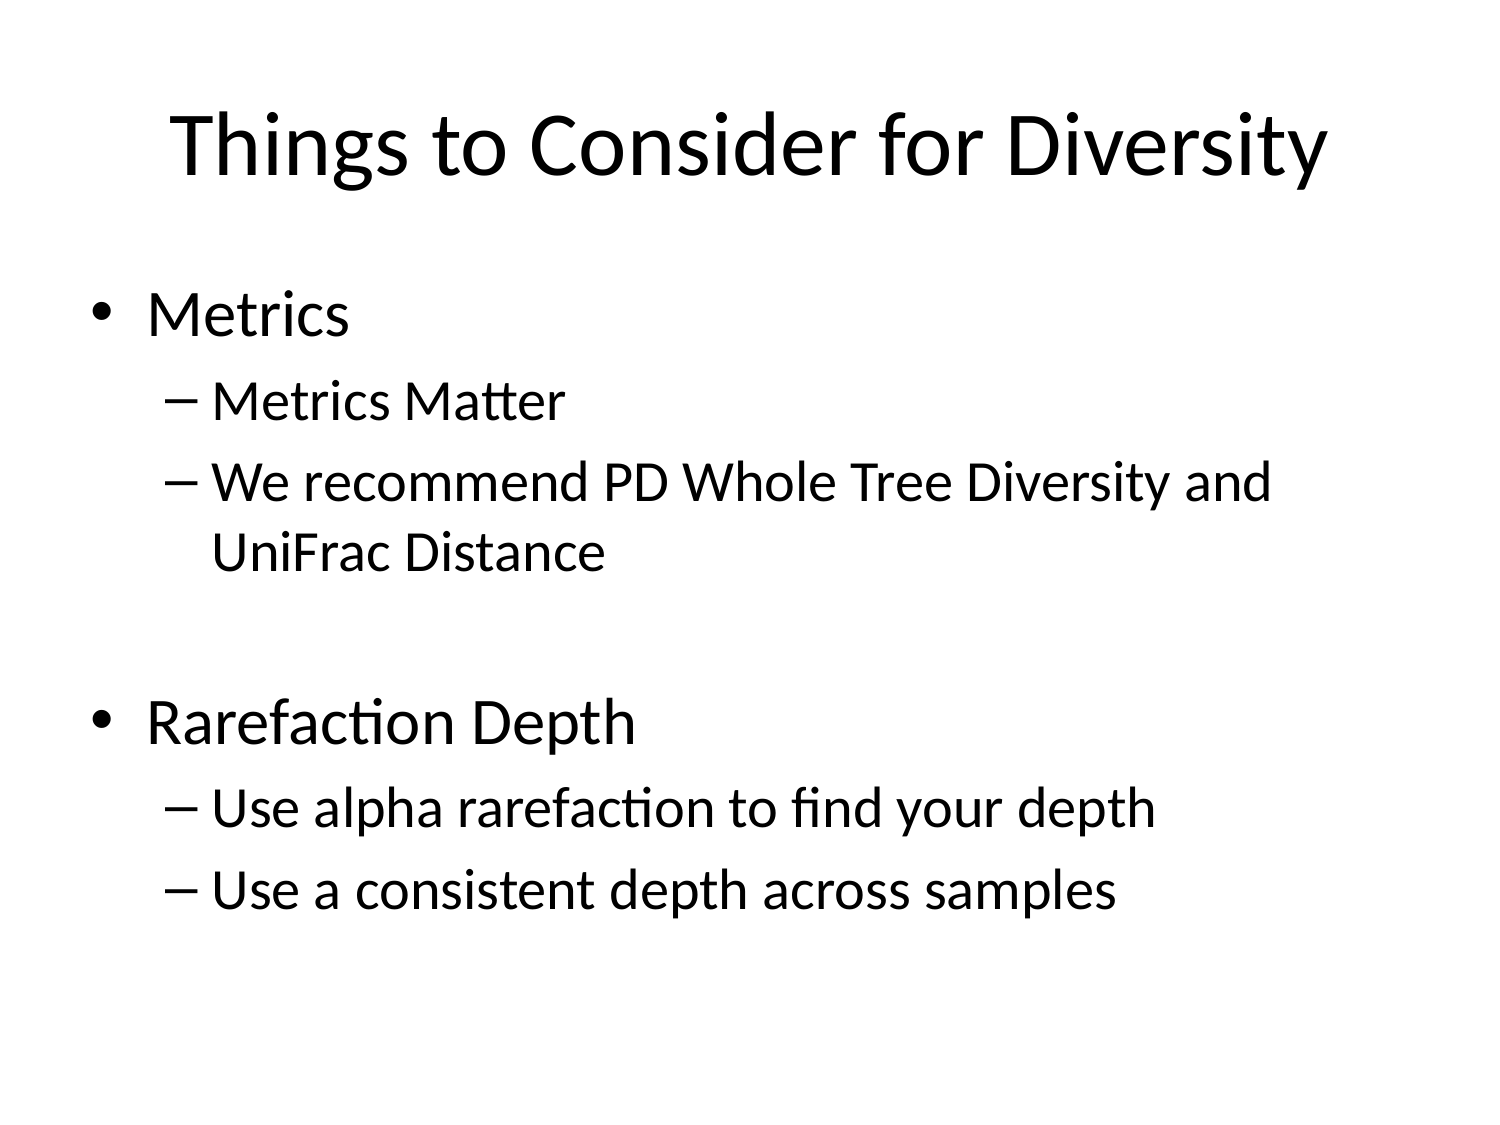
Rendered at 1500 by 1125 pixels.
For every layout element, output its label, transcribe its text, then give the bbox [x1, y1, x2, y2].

title Things to Consider for Diversity [75, 45, 1425, 233]
list Metrics Metrics Matter We recommend PD Whole Tree Diversity and UniFrac Distance Rarefaction Depth Use alpha rarefaction to find your depth Use a consistent depth across samples [75, 262, 1425, 1005]
